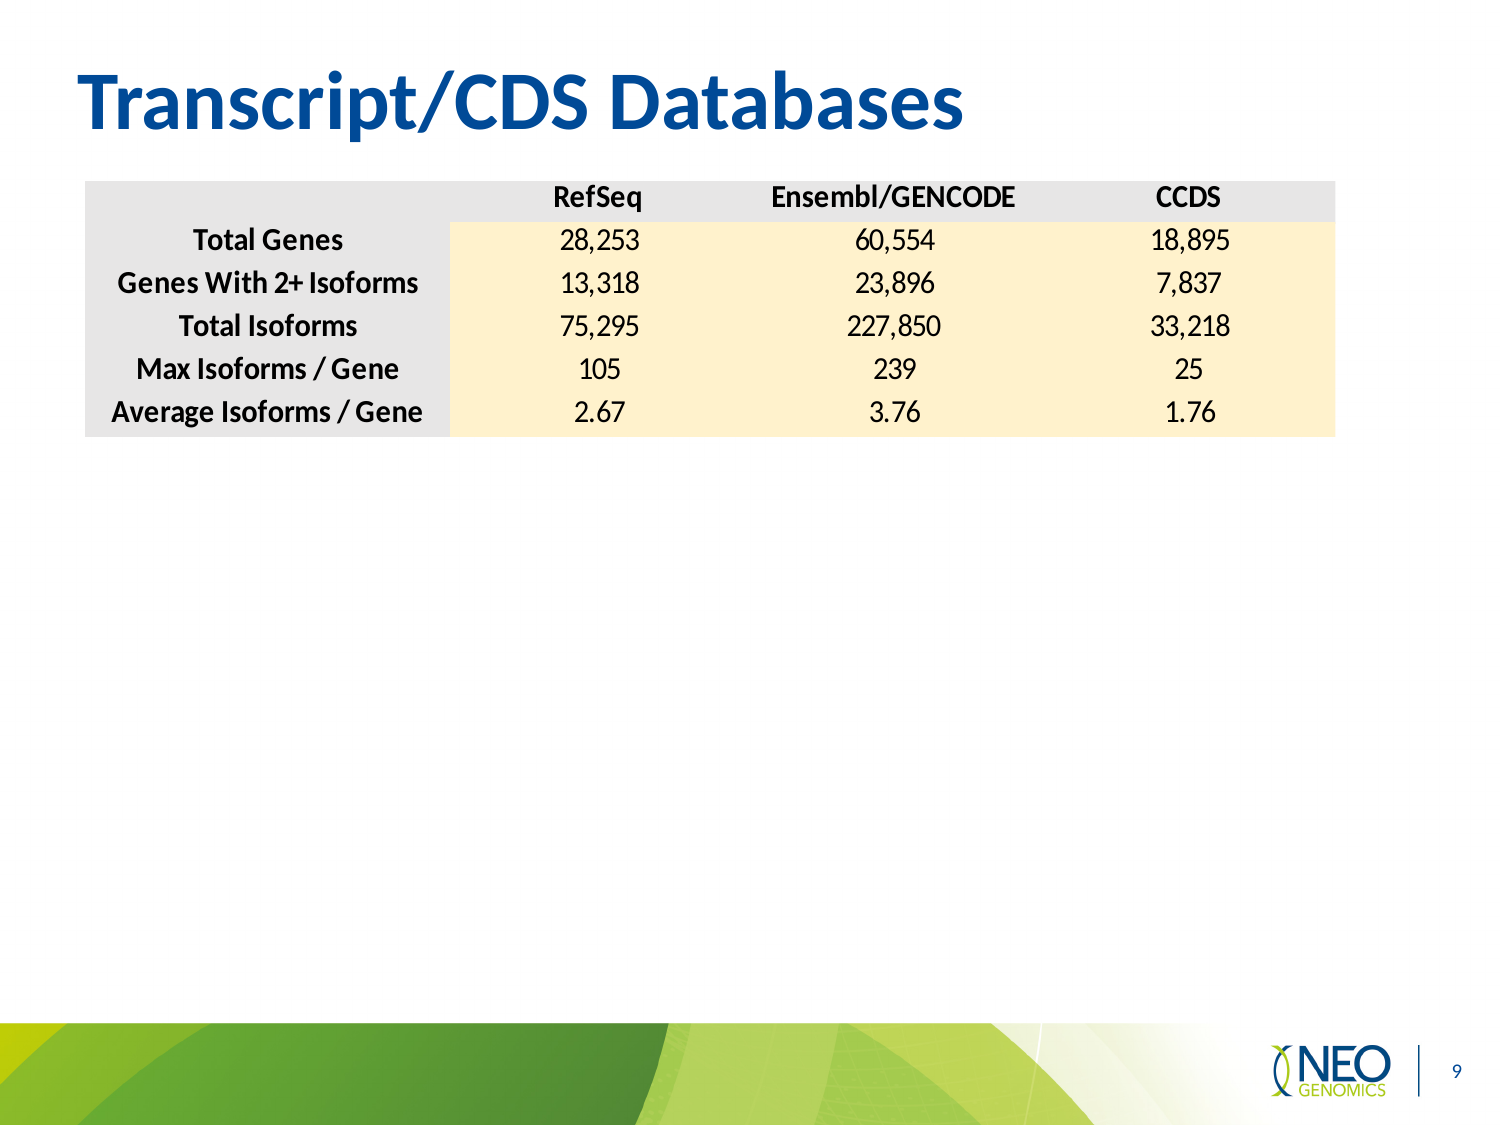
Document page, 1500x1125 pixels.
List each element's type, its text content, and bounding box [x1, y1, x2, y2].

slide_number 9 [1396, 1048, 1463, 1100]
title Transcript/CDS Databases [77, 57, 1425, 174]
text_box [82, 179, 1338, 439]
picture [0, 0, 1500, 1125]
